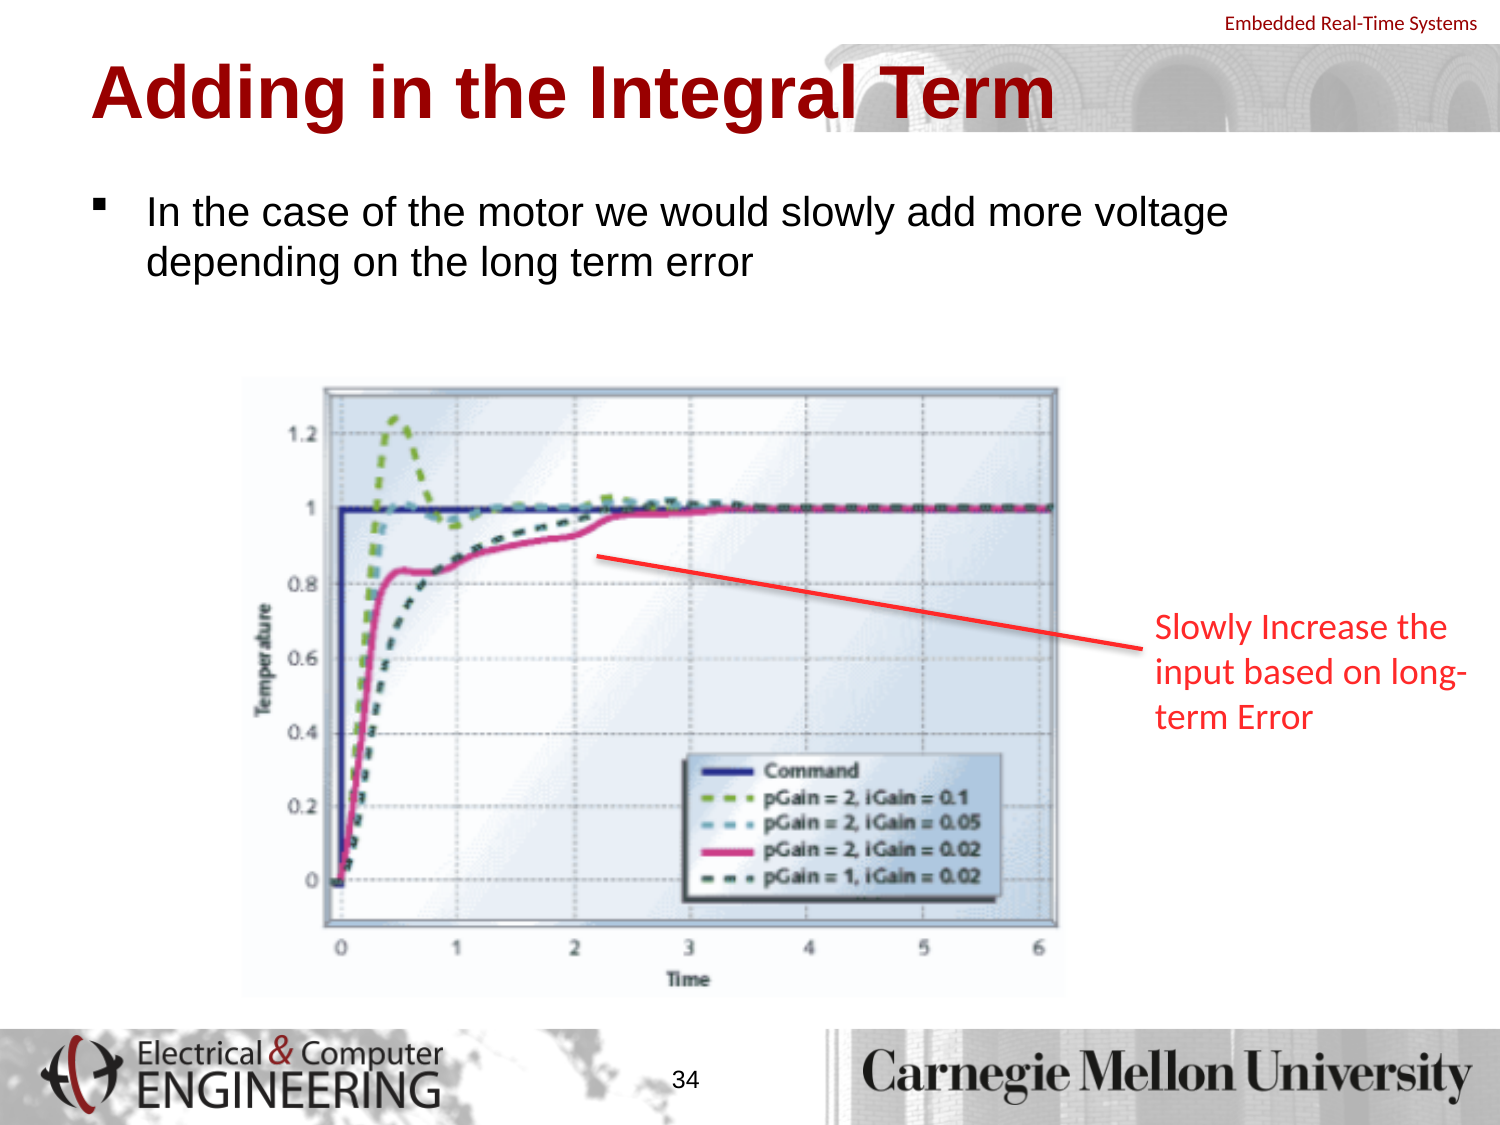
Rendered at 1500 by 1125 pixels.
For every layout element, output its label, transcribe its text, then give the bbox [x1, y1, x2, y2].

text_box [596, 555, 1143, 650]
picture [664, 43, 1500, 133]
title Adding in the Integral Term [75, 45, 1425, 133]
text_box Slowly Increase the input based on long-term Error [1139, 594, 1500, 745]
slide_number 34 [364, 1048, 715, 1109]
list In the case of the motor we would slowly add more voltage depending on the long term error [75, 177, 1425, 1005]
picture [0, 1028, 1500, 1125]
picture [232, 367, 1079, 1002]
